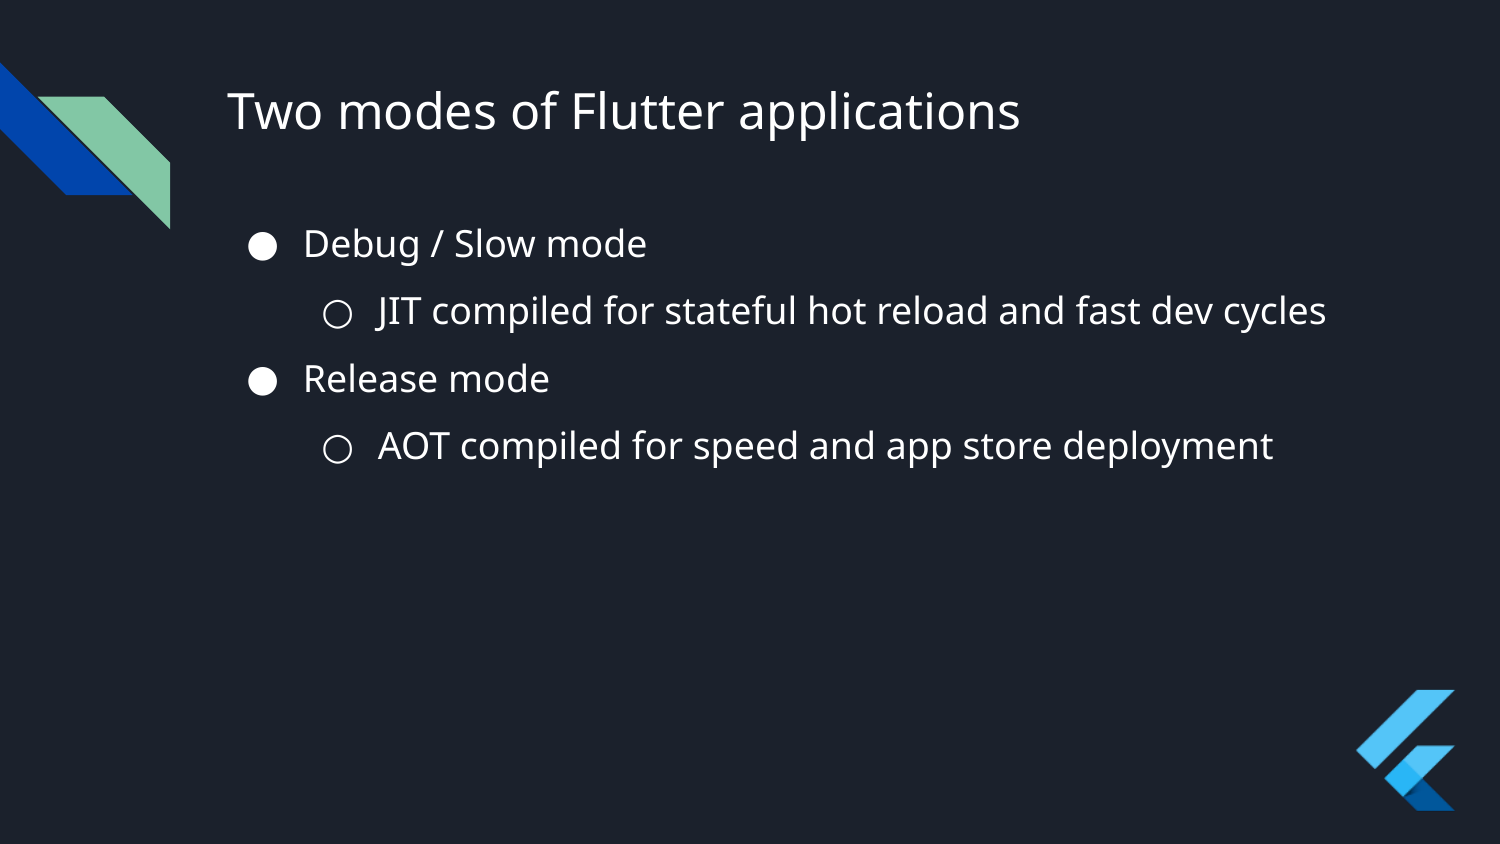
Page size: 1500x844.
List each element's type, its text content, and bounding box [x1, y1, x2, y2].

list Debug / Slow mode JIT compiled for stateful hot reload and fast dev cycles Release mode AOT compiled for speed and app store deployment [212, 182, 1368, 660]
title Two modes of Flutter applications [212, 64, 1368, 182]
picture [1339, 682, 1475, 819]
